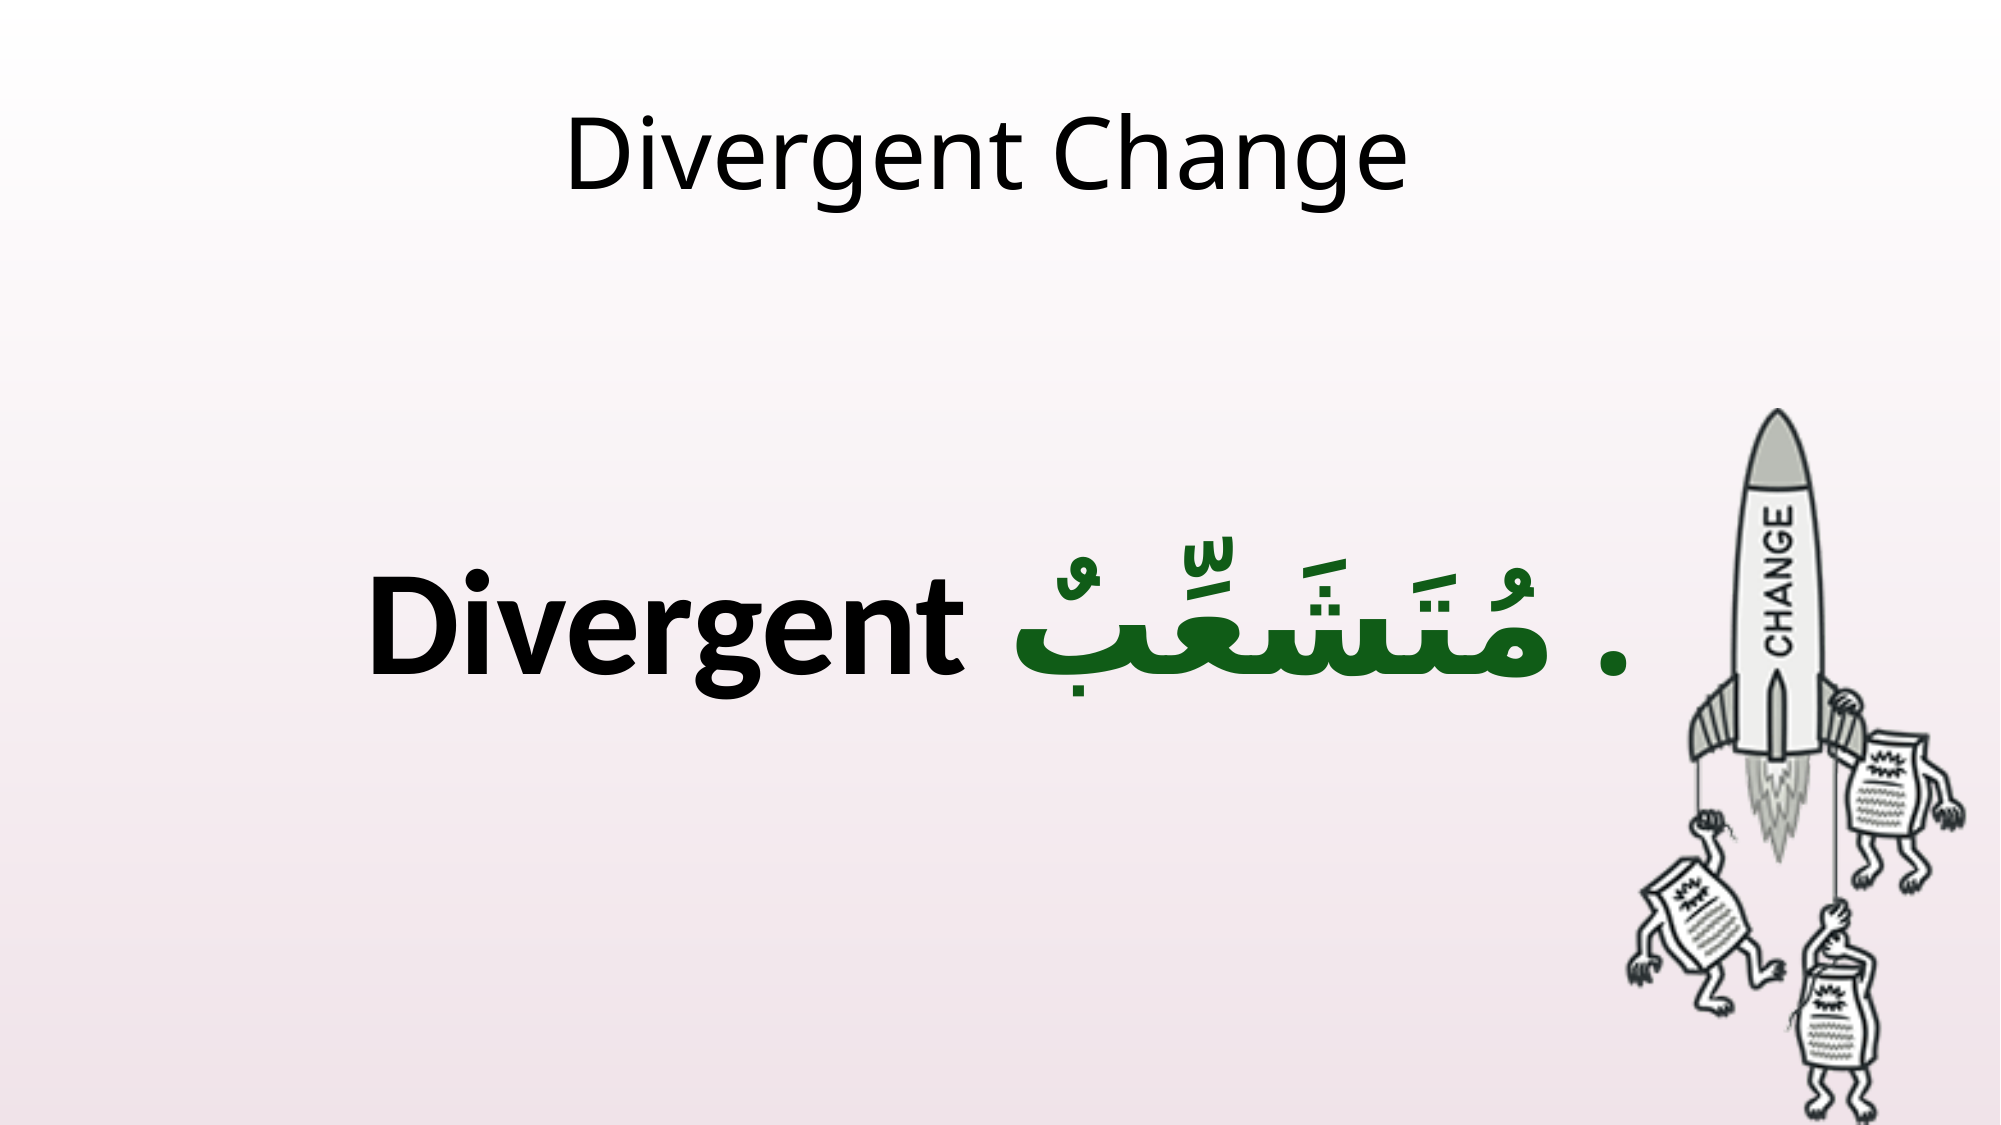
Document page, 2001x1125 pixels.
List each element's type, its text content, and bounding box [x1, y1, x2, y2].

picture [1590, 407, 2000, 1125]
title Divergent Change [90, 90, 1910, 308]
list Divergent مُتَشَعِّبٌ . [90, 308, 1910, 962]
